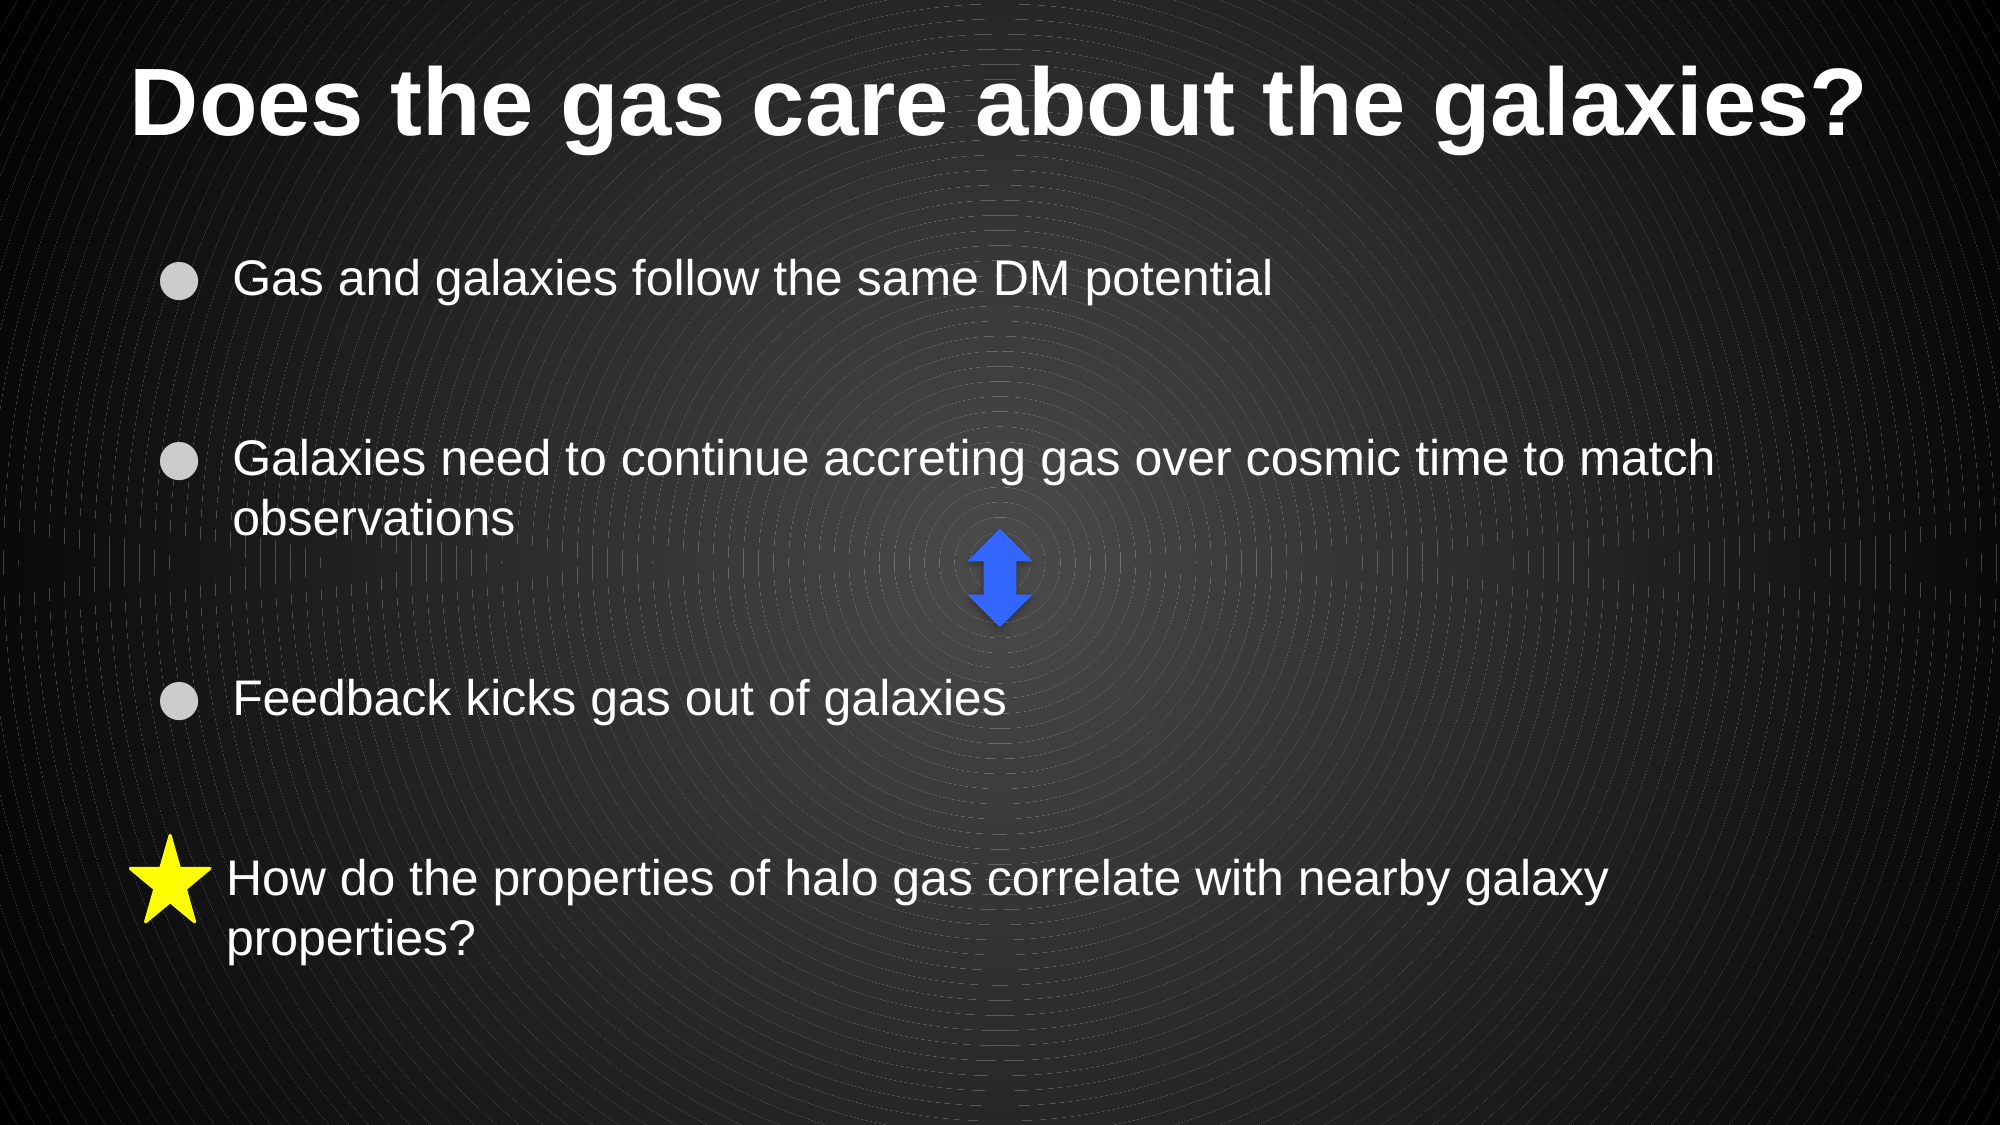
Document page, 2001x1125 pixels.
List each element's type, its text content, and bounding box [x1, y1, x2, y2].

text_box [966, 528, 1034, 628]
subtitle Gas and galaxies follow the same DM potential Galaxies need to continue accreting gas over cosmic time to match observations Feedback kicks gas out of galaxies How do the properties of halo gas correlate with nearby galaxy properties? [136, 230, 1864, 1037]
title Does the gas care about the galaxies? [99, 24, 1900, 170]
text_box [130, 835, 210, 922]
